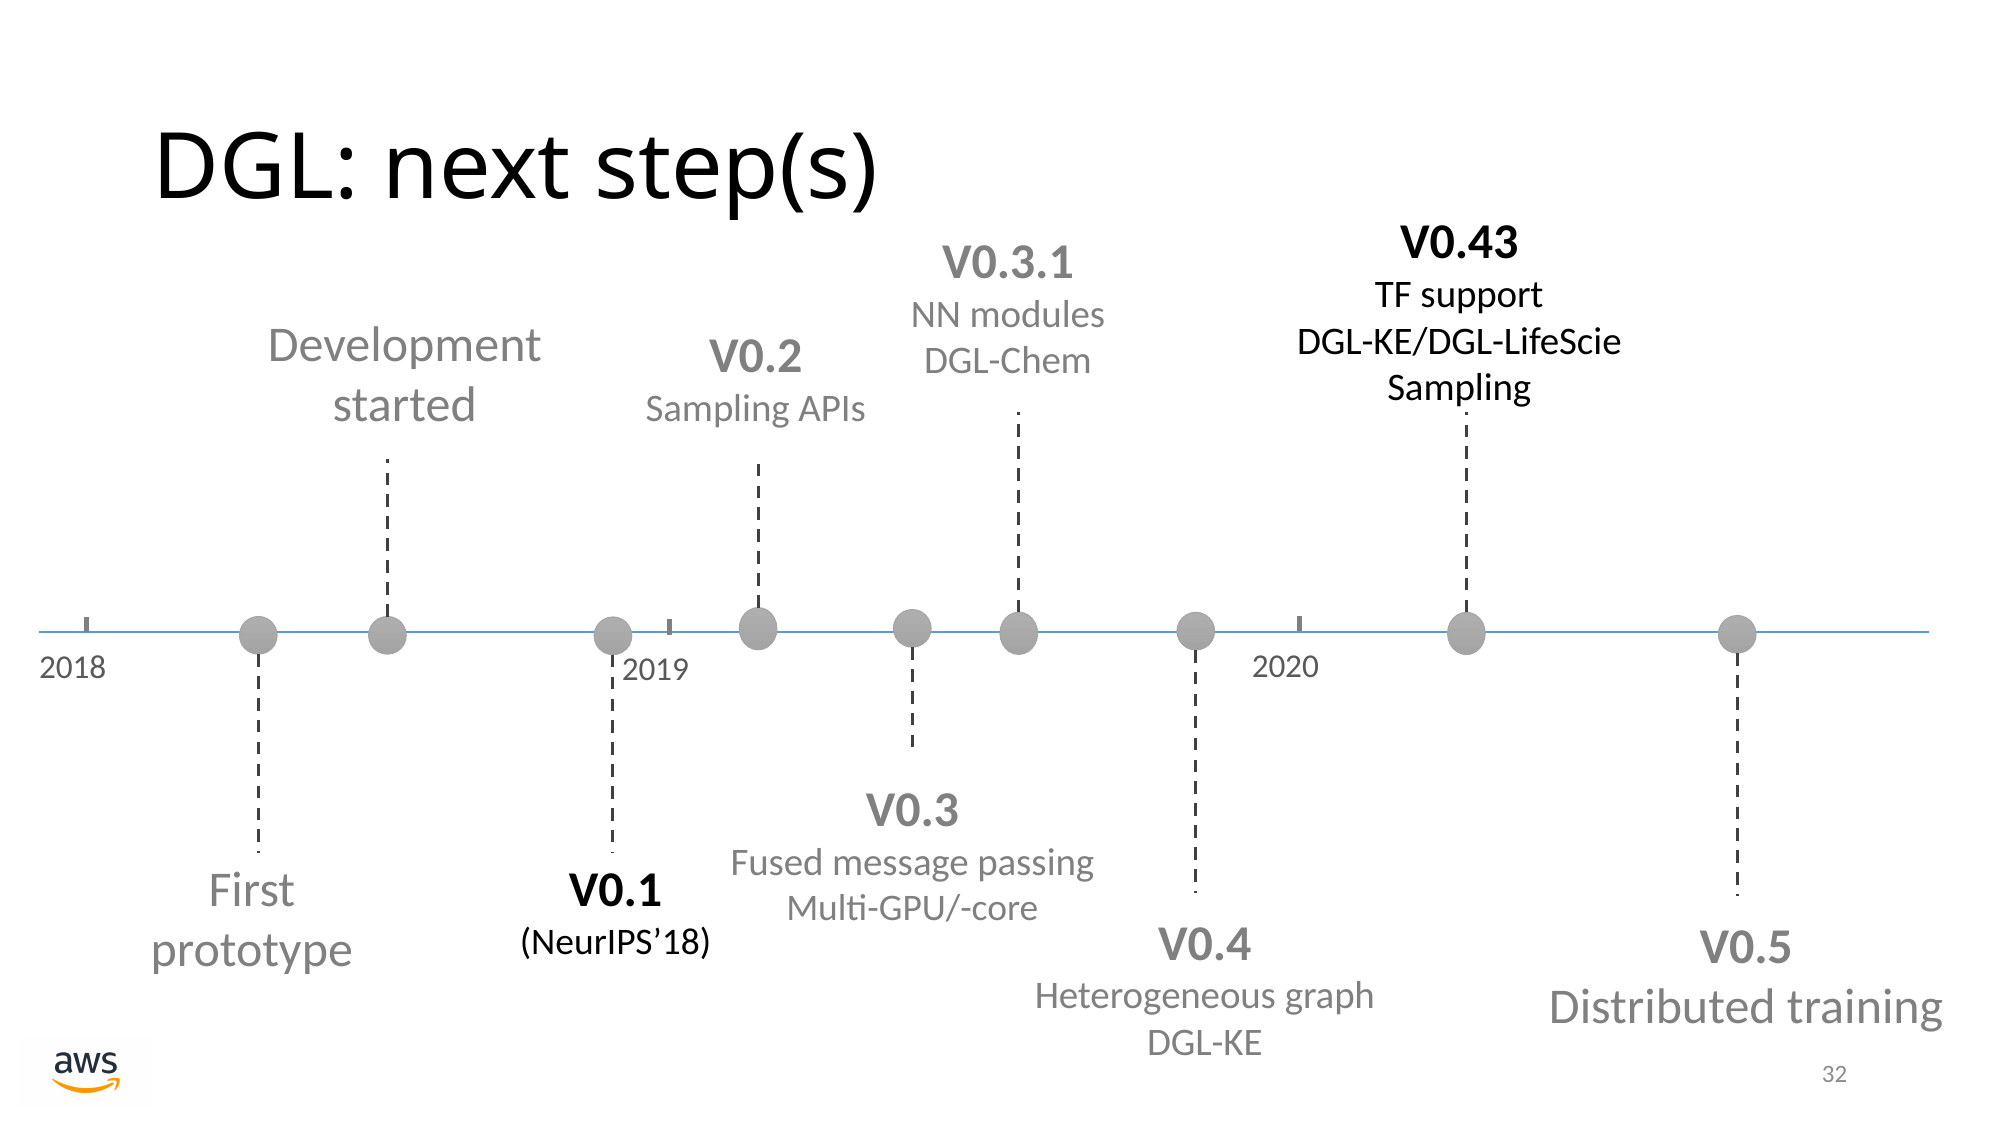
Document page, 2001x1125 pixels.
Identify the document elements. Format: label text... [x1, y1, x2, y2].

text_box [621, 315, 873, 616]
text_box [1525, 615, 1967, 1043]
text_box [117, 616, 386, 986]
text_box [691, 609, 984, 943]
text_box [984, 612, 1426, 1073]
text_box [1230, 201, 1688, 655]
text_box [239, 303, 571, 655]
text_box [23, 616, 117, 694]
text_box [492, 616, 739, 1032]
picture [19, 1037, 153, 1108]
title DGL: next step(s) [137, 59, 1863, 278]
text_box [873, 220, 1142, 655]
slide_number 32 [1412, 1042, 1863, 1103]
